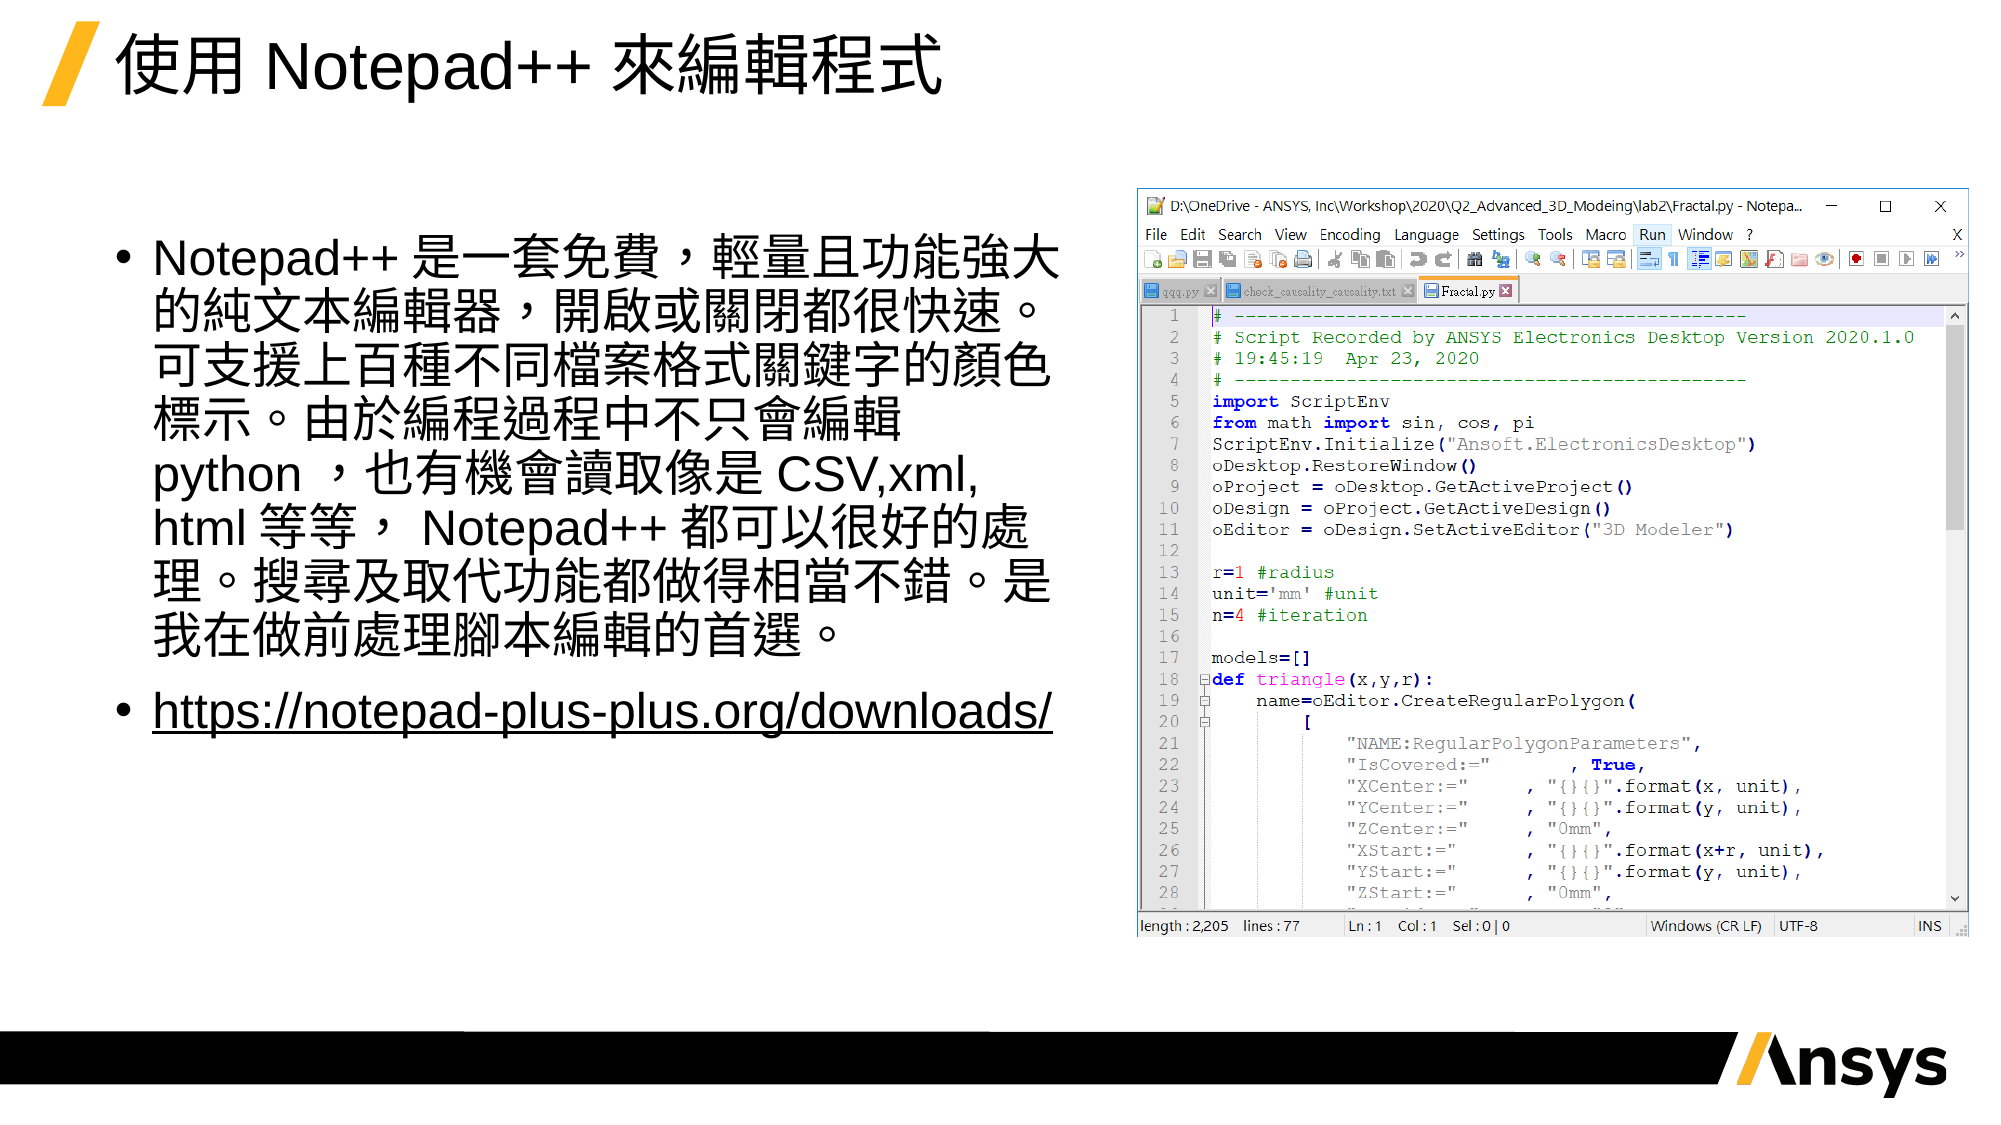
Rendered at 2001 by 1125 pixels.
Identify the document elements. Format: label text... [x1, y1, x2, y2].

picture [1137, 188, 1969, 937]
title 使用Notepad++來編輯程式 [99, 24, 1900, 164]
list Notepad++是一套免費，輕量且功能強大的純文本編輯器，開啟或關閉都很快速。可支援上百種不同檔案格式關鍵字的顏色標示。由於編程過程中不只會編輯python，也有機會讀取像是CSV,xml, html等等，Notepad++都可以很好的處理。搜尋及取代功能都做得相當不錯。是我在做前處理腳本編輯的首選。 https://notepad-plus-plus.org/downloads/ [99, 224, 1091, 1007]
